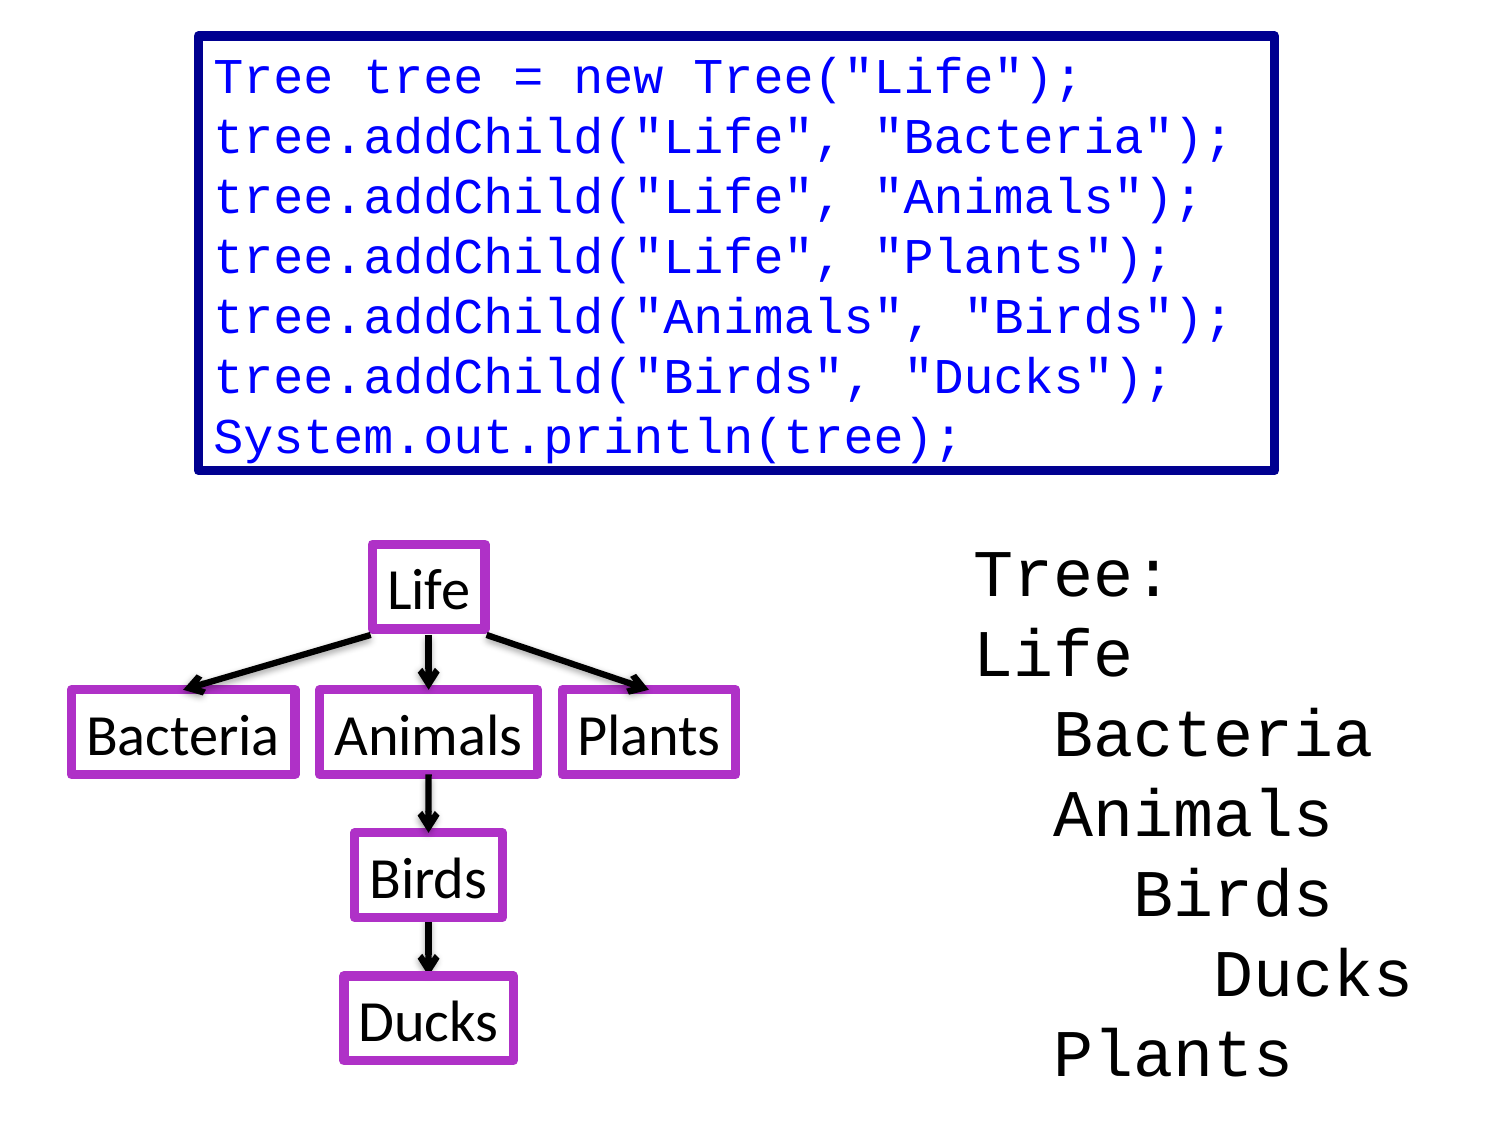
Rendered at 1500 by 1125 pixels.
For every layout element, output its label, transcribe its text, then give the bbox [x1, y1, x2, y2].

text_box Tree tree = new Tree("Life"); tree.addChild("Life", "Bacteria"); tree.addChild("Life", "Animals"); tree.addChild("Life", "Plants"); tree.addChild("Animals", "Birds"); tree.addChild("Birds", "Ducks"); System.out.println(tree); [198, 35, 1275, 471]
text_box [342, 918, 515, 1062]
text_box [540, 634, 738, 776]
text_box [353, 775, 504, 919]
text_box Life [372, 544, 485, 629]
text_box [69, 634, 317, 776]
text_box Tree: Life Bacteria Animals Birds Ducks Plants [958, 522, 1429, 1097]
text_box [318, 634, 540, 776]
